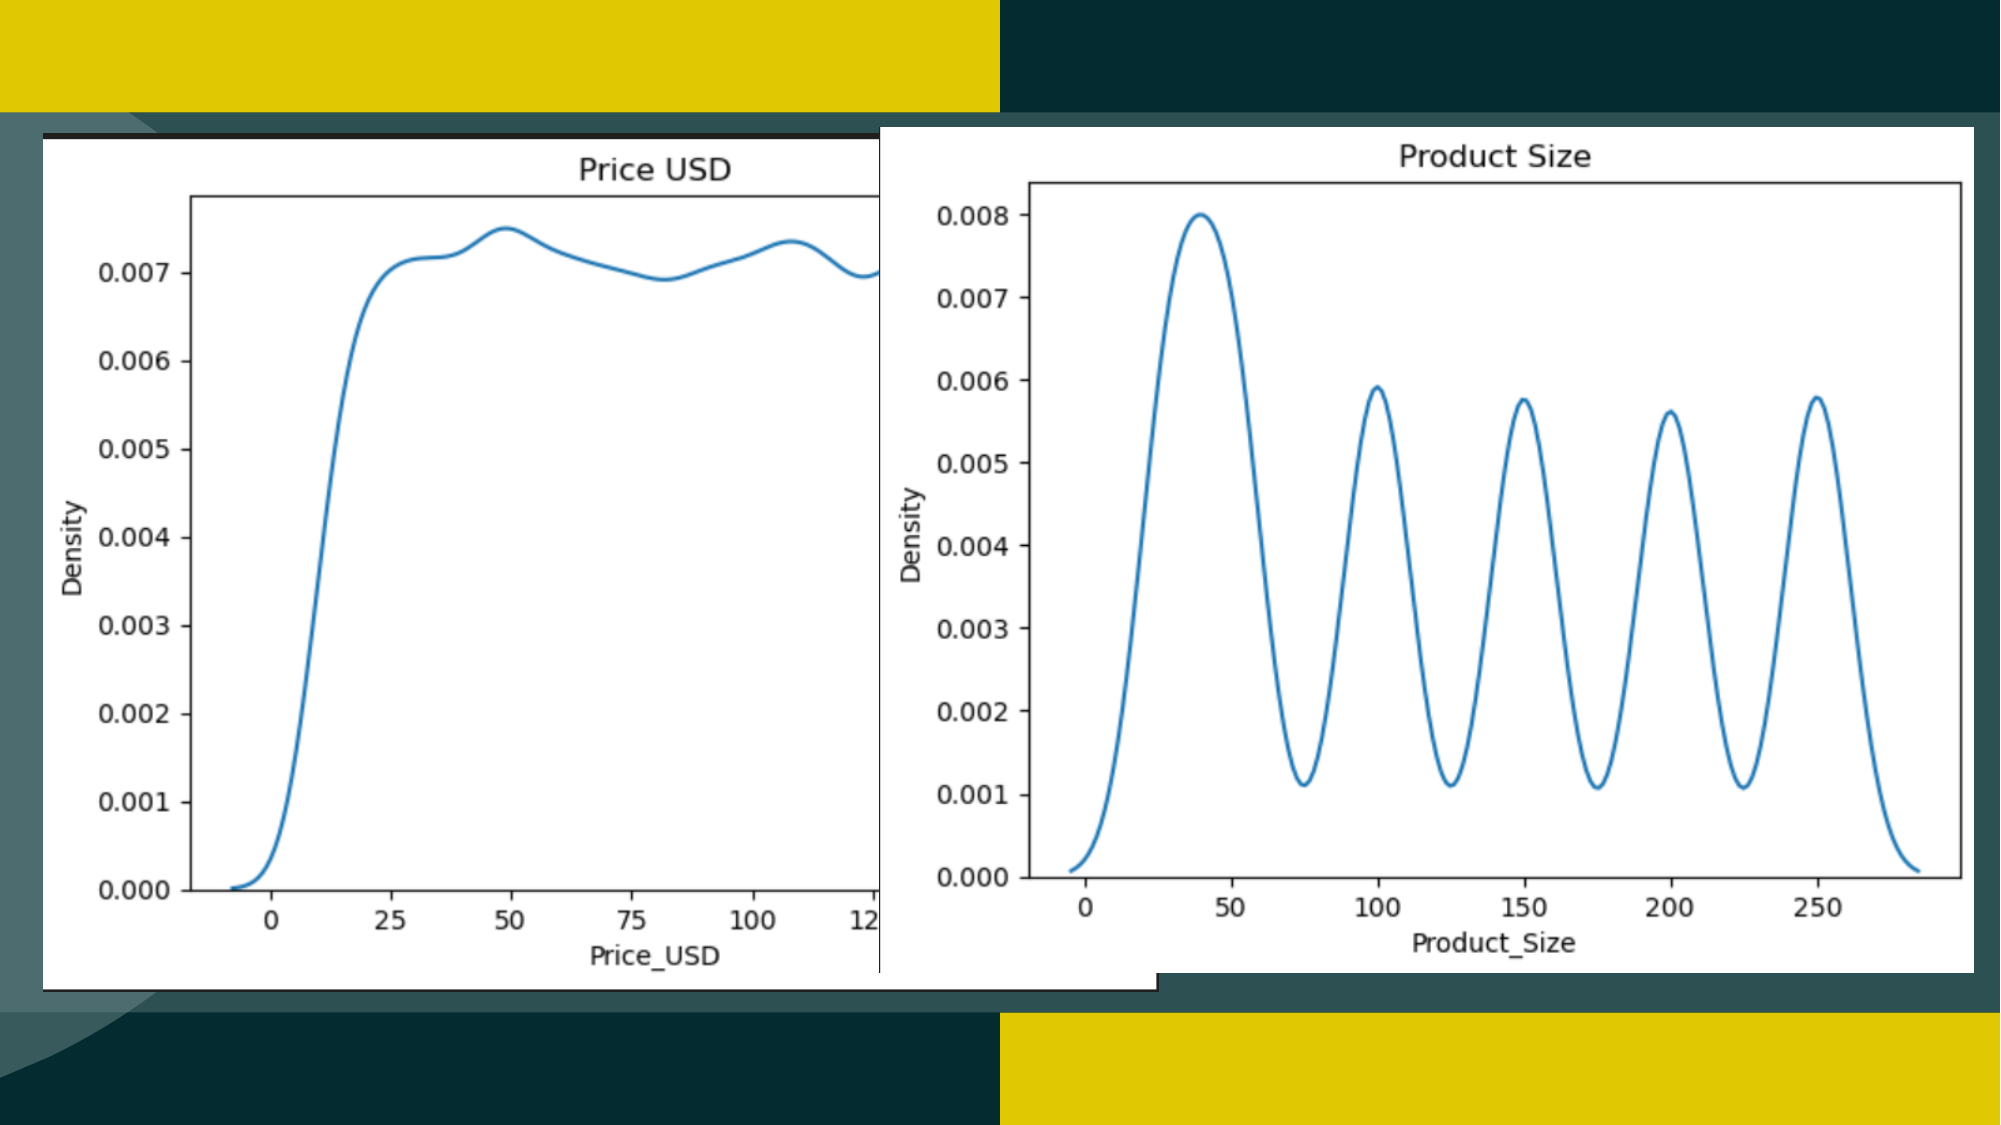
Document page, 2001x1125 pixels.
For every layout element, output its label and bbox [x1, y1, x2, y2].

picture [43, 127, 1974, 992]
